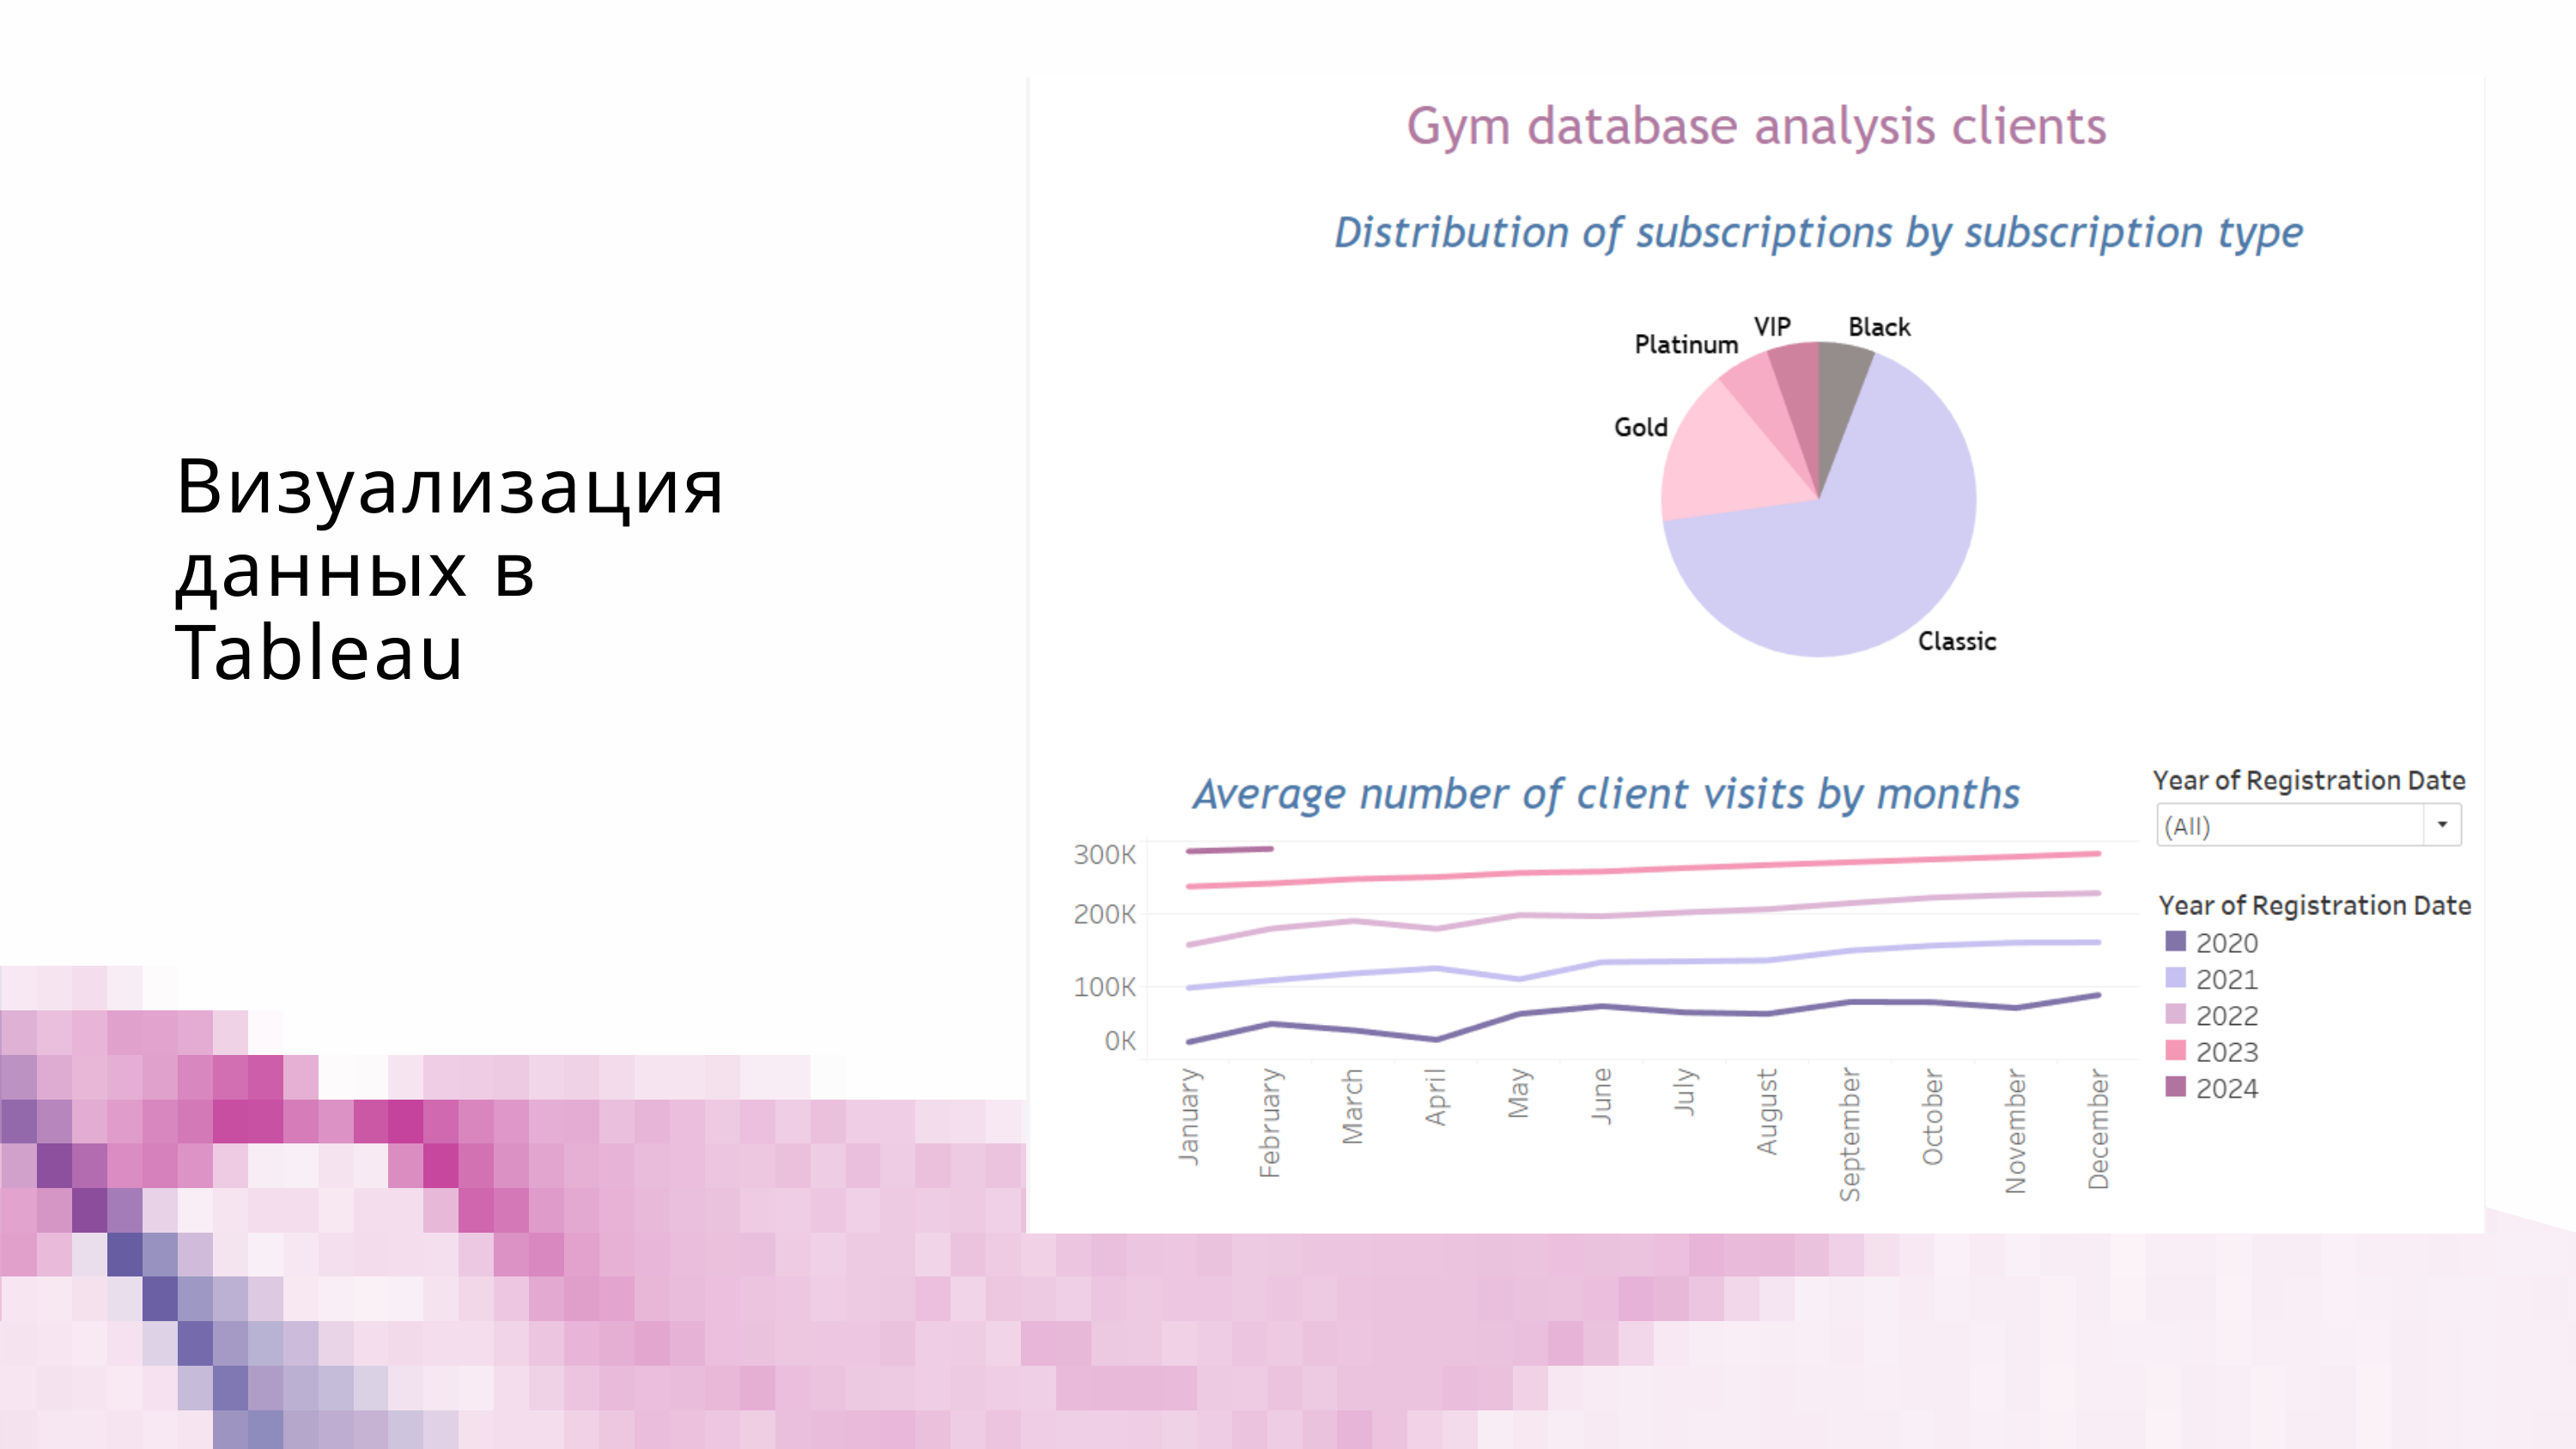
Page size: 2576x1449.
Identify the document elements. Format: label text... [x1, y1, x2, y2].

text_box [0, 501, 2576, 1449]
text_box Визуализация данных в Tableau [174, 445, 844, 695]
text_box [1025, 77, 2486, 1234]
